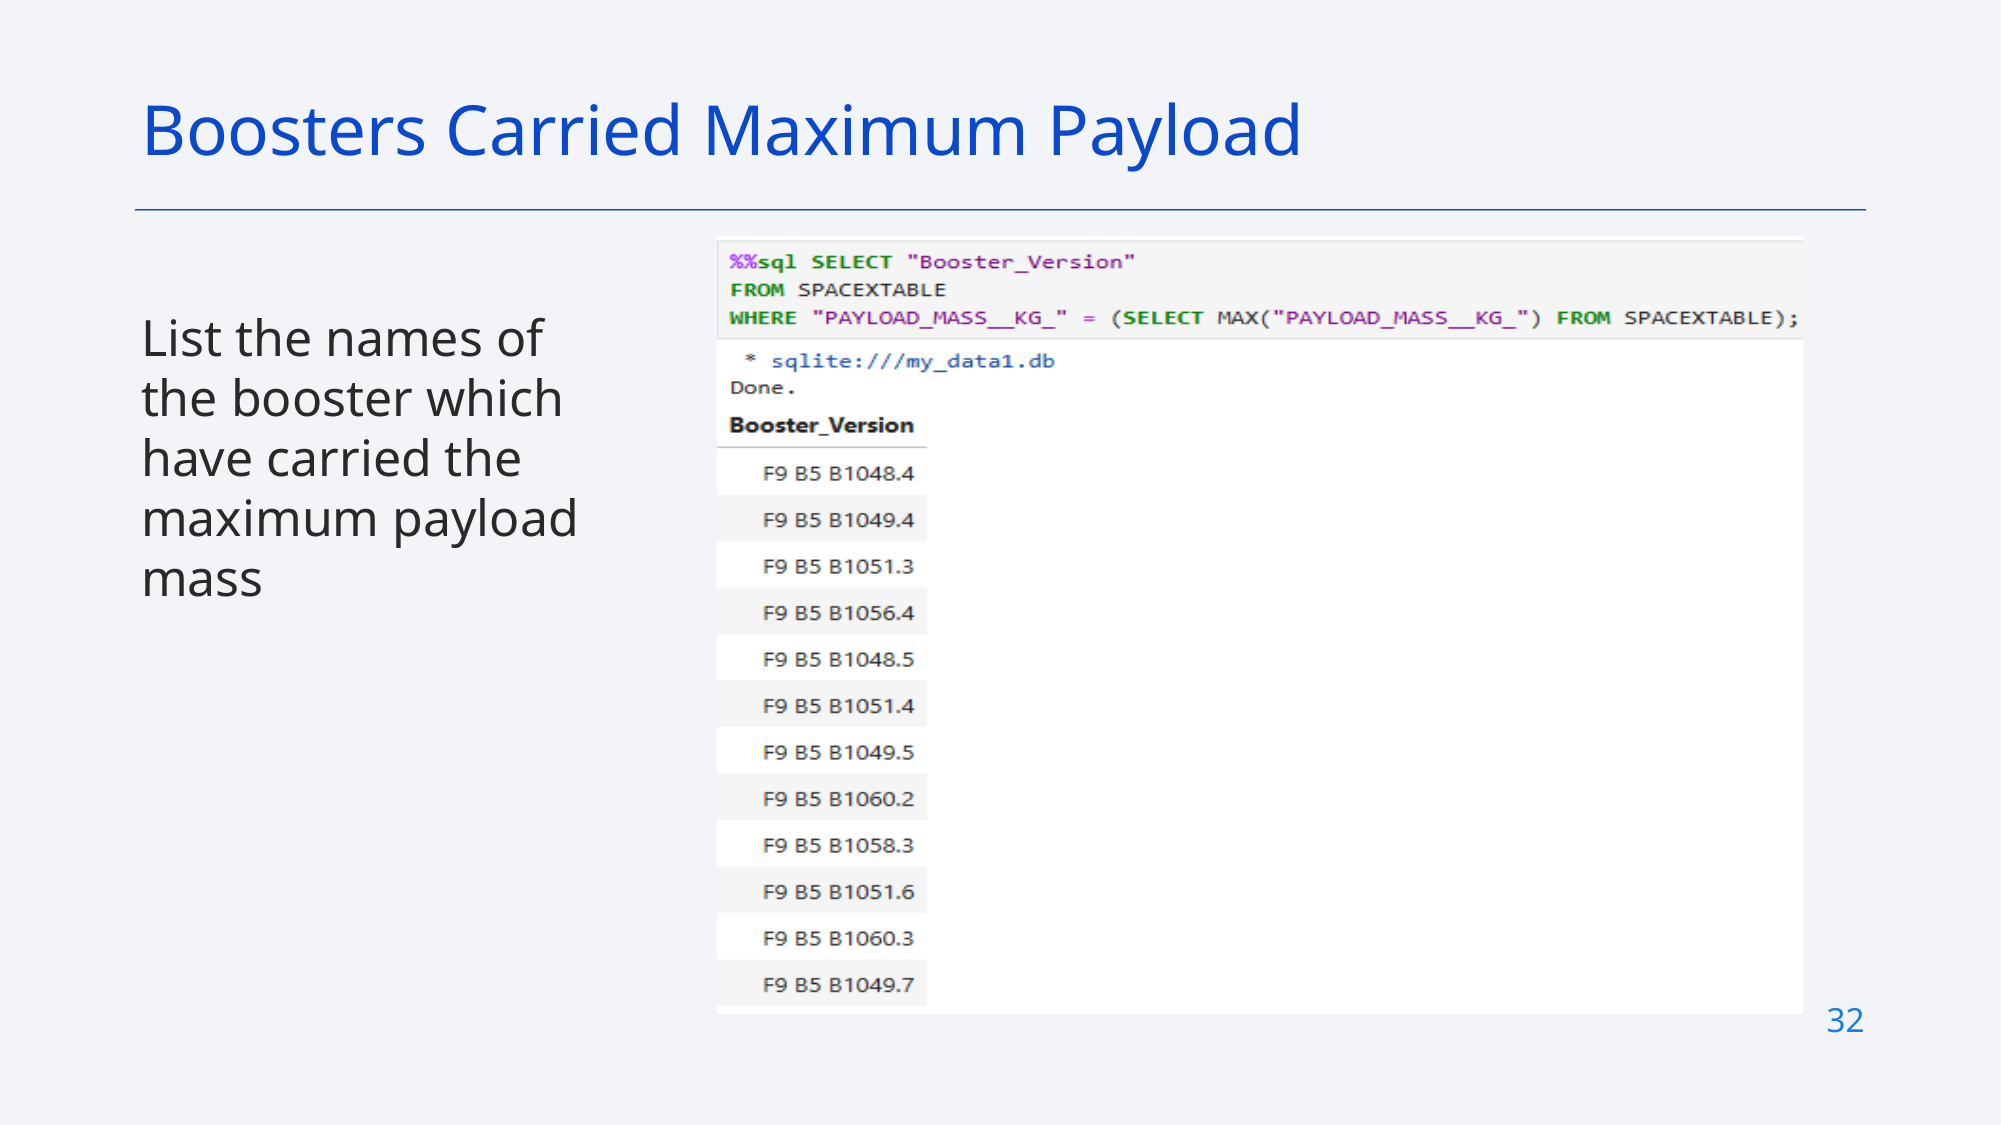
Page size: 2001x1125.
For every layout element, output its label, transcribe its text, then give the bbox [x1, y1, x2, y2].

slide_number 32 [1429, 988, 1880, 1055]
text_box Boosters Carried Maximum Payload [126, 88, 1852, 179]
picture [0, 0, 2001, 1125]
list List the names of the booster which have carried the maximum payload mass [126, 299, 611, 1014]
